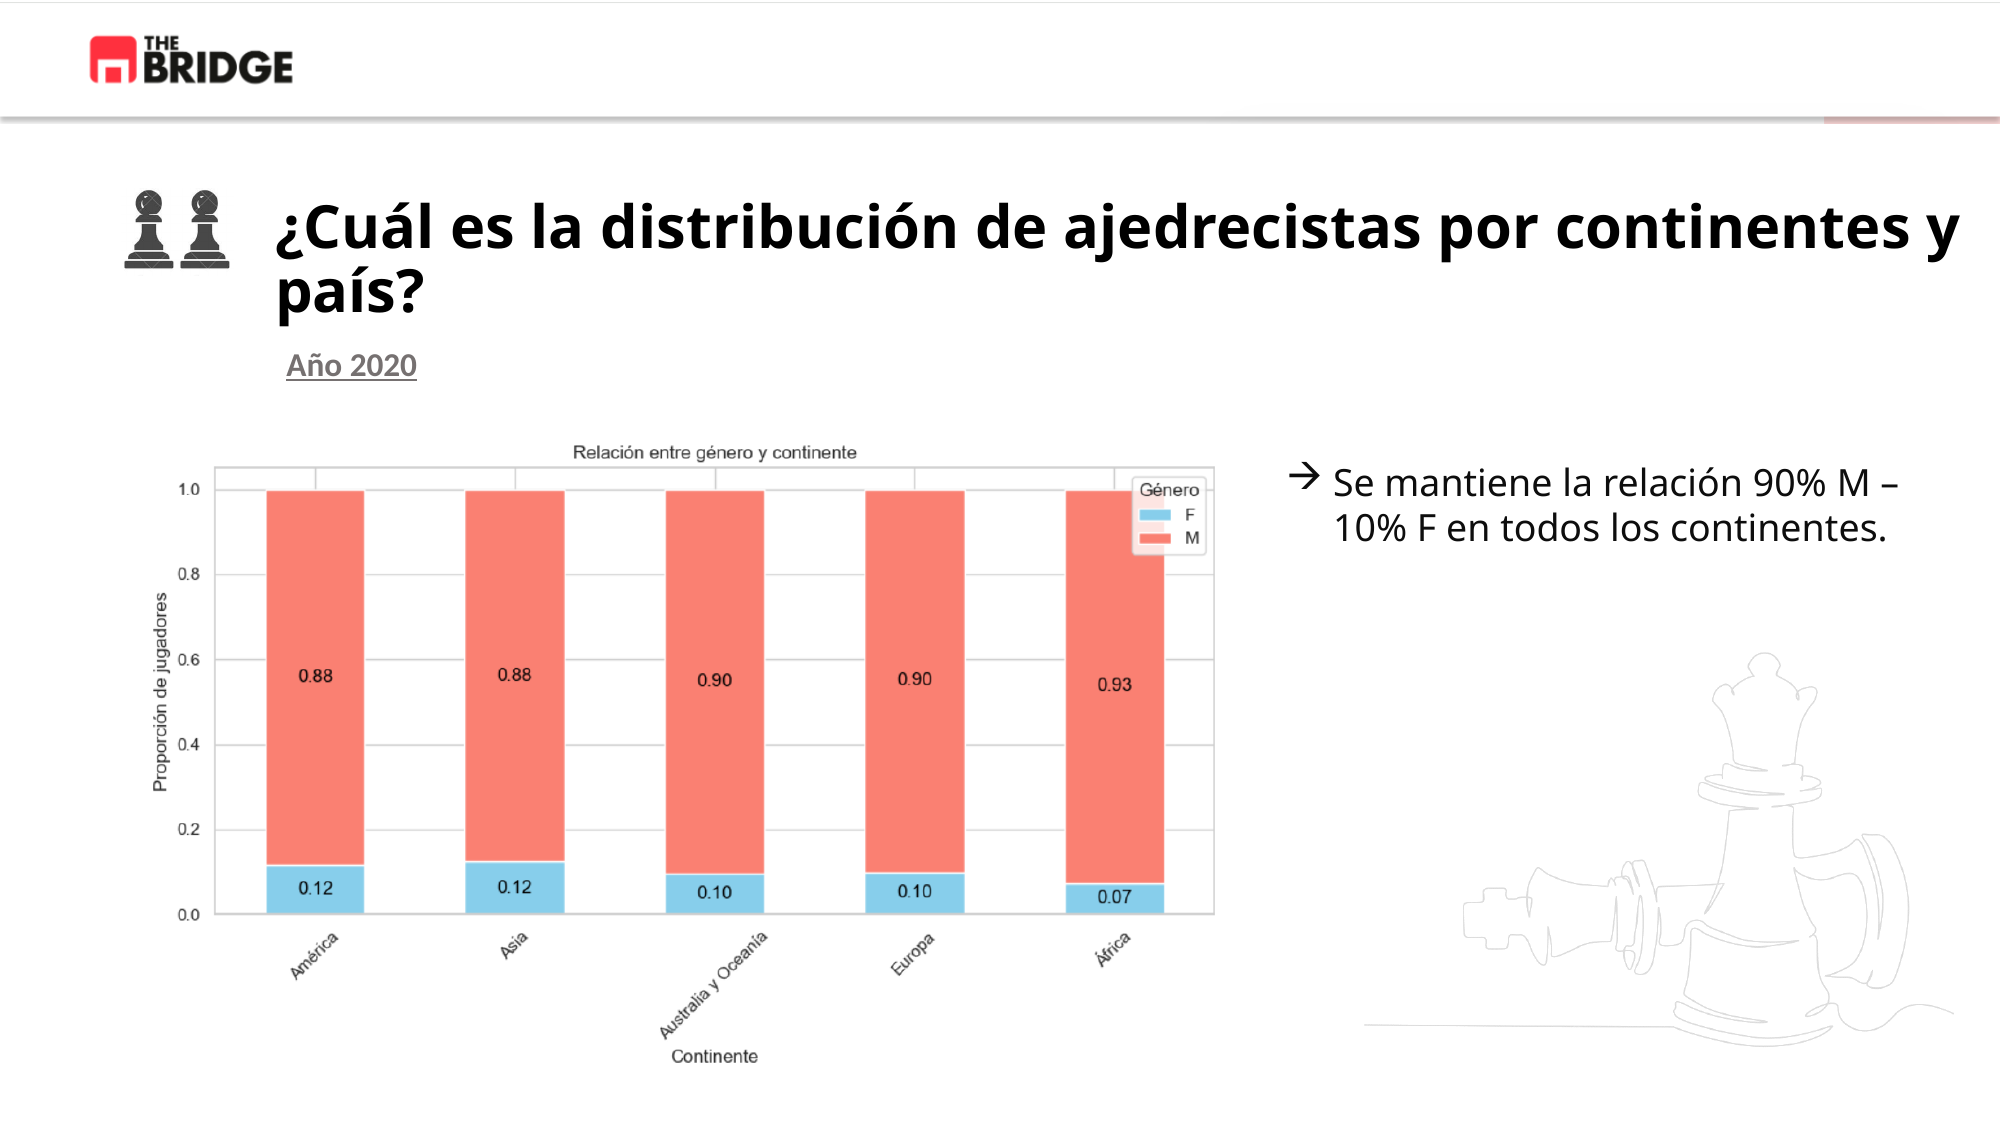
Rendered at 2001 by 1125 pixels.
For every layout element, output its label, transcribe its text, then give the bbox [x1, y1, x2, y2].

title ¿Cuál es la distribución de ajedrecistas por continentes y país? [260, 188, 1986, 406]
picture [143, 436, 1222, 1072]
text_box Año 2020 [271, 335, 833, 391]
text_box Se mantiene la relación 90% M – 10% F en todos los continentes. [1271, 451, 1916, 556]
picture [1317, 547, 2000, 1125]
picture [121, 188, 234, 276]
picture [0, 2, 2000, 124]
